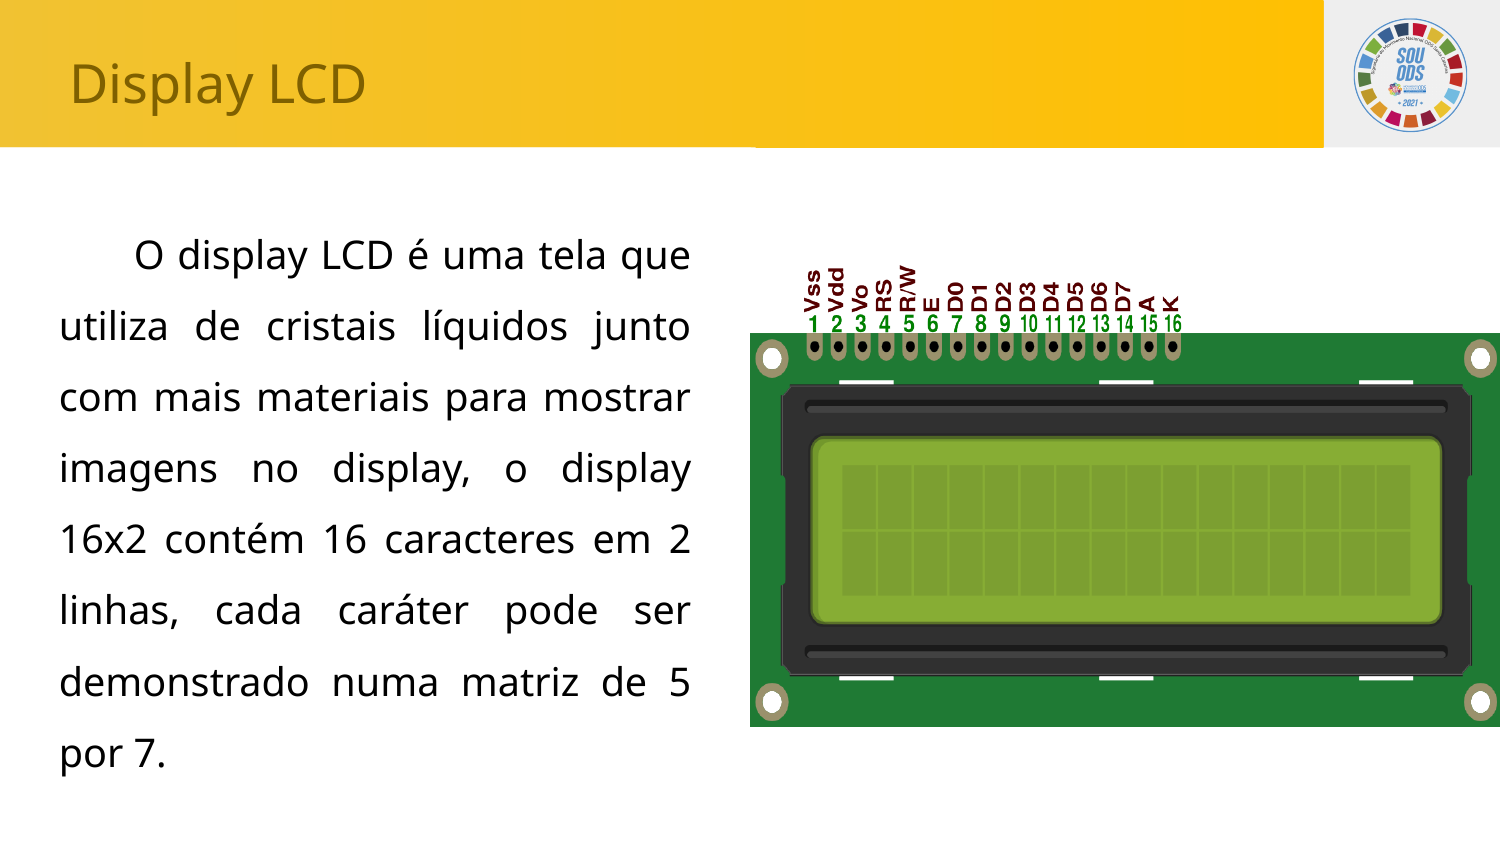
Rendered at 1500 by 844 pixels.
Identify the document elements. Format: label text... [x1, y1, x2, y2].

picture [749, 265, 1500, 727]
list O display LCD é uma tela que utiliza de cristais líquidos junto com mais materiais para mostrar imagens no display, o display 16x2 contém 16 caracteres em 2 linhas, cada caráter pode ser demonstrado numa matriz de 5 por 7. [0, 147, 752, 844]
title Display LCD [54, 34, 1320, 115]
picture [1350, 12, 1474, 136]
